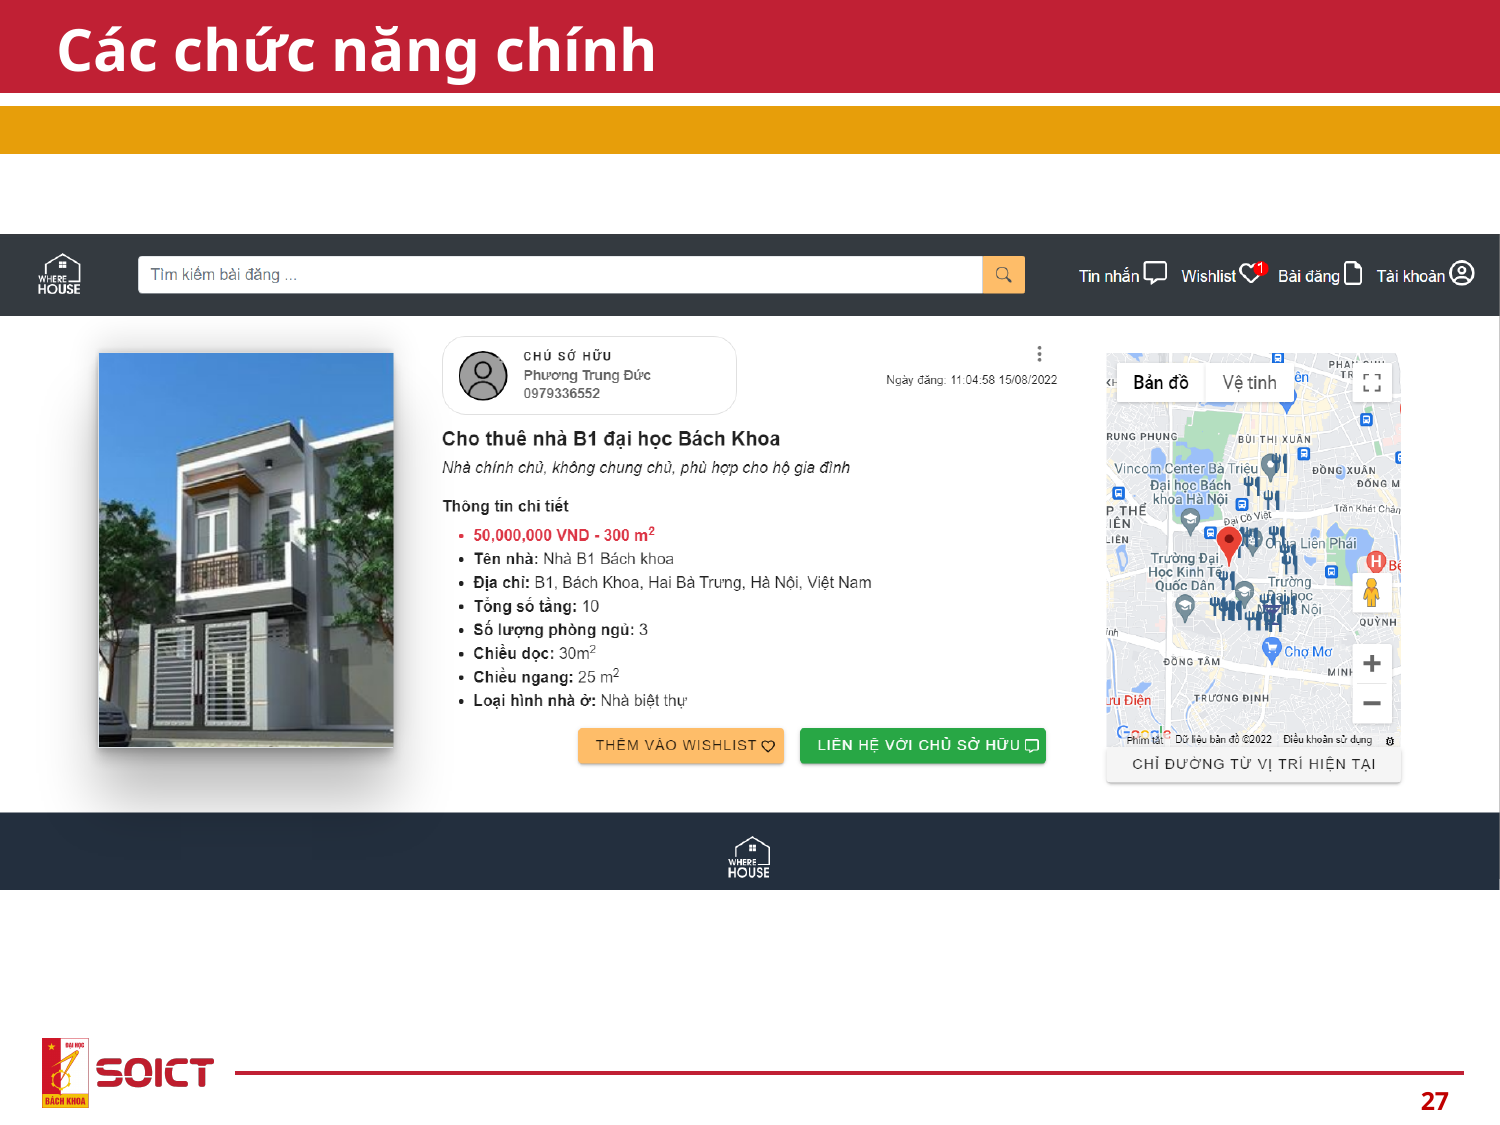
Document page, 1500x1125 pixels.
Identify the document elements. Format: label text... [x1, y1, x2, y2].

picture [42, 1038, 214, 1108]
slide_number 27 [1126, 1078, 1464, 1125]
title Các chức năng chính [41, 13, 1459, 85]
picture [0, 234, 1500, 890]
